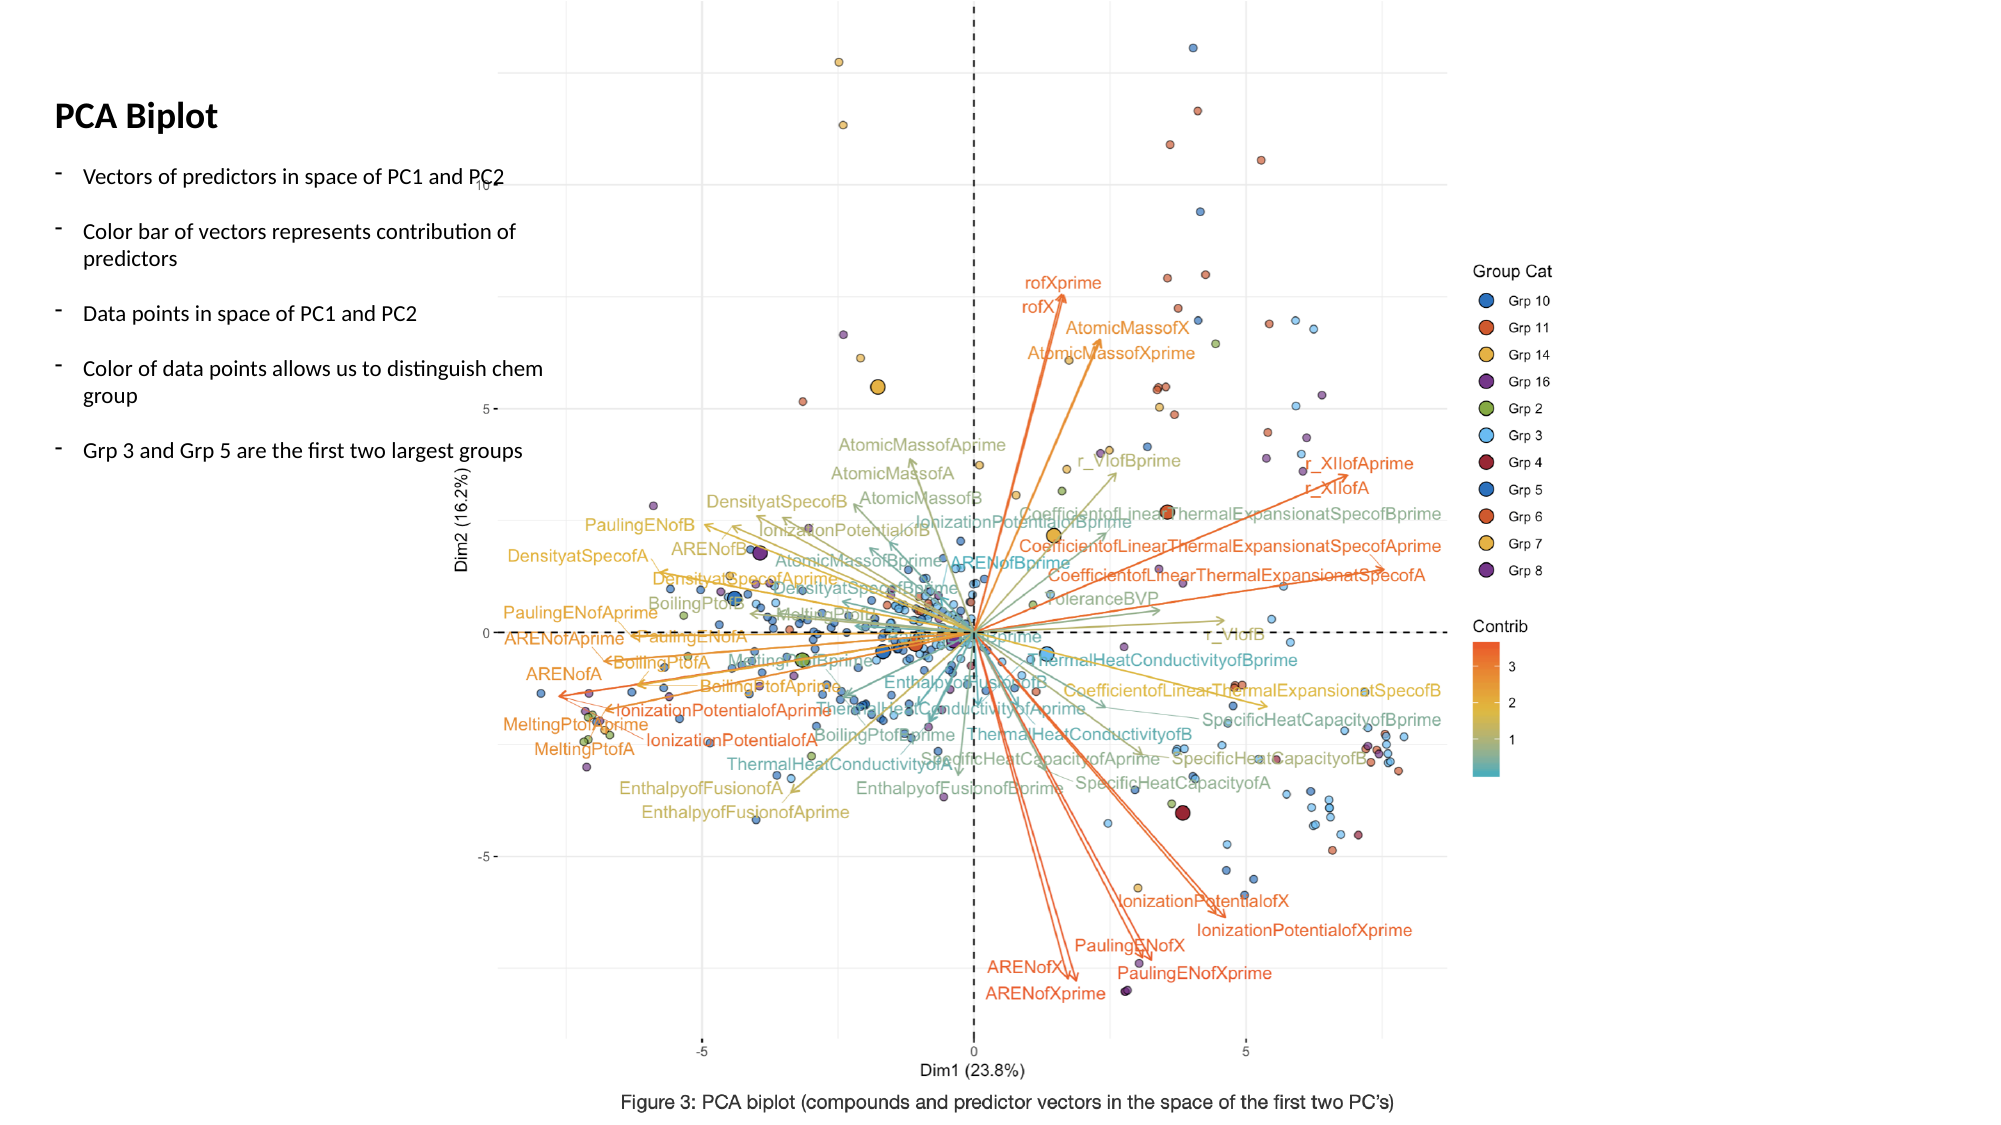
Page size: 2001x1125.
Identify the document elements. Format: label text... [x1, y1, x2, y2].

picture [427, 0, 1573, 1125]
text_box PCA Biplot Vectors of predictors in space of PC1 and PC2 Color bar of vectors represents contribution of predictors Data points in space of PC1 and PC2 Color of data points allows us to distinguish chem group Grp 3 and Grp 5 are the first two largest groups [40, 84, 427, 471]
